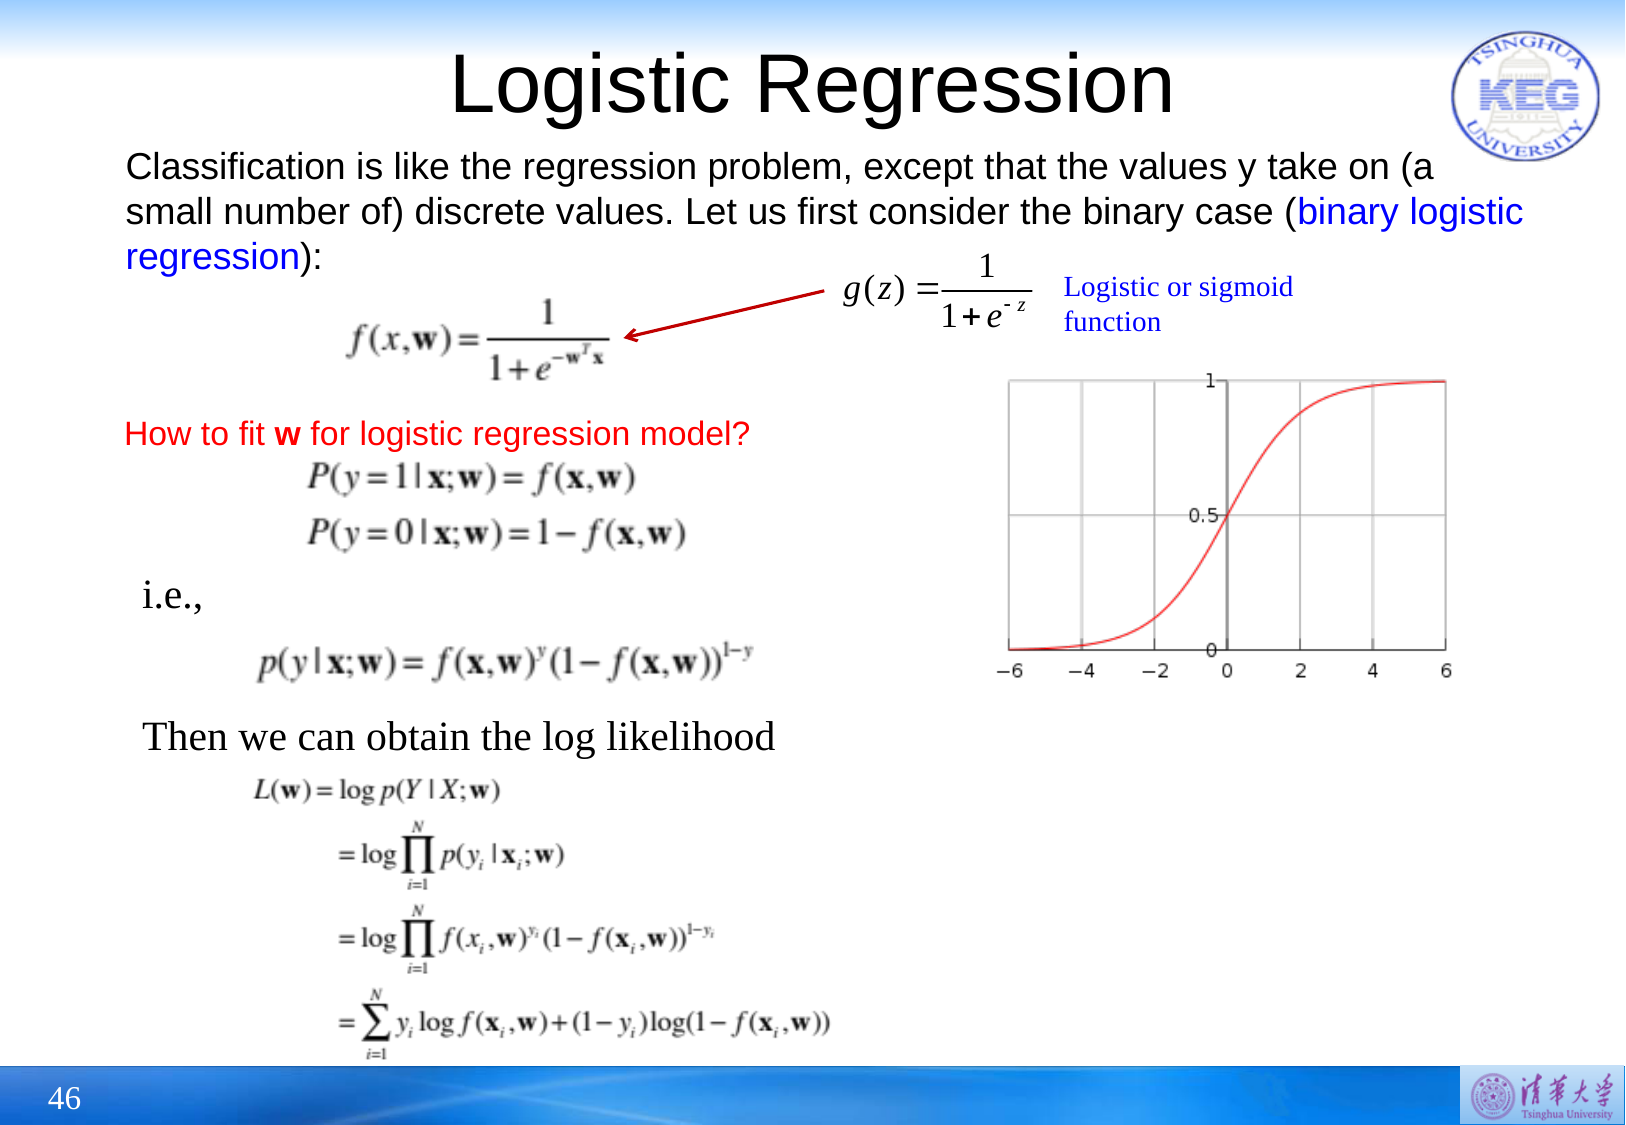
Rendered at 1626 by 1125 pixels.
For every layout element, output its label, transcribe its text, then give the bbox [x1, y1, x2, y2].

text_box Logistic or sigmoid function [1047, 253, 1346, 352]
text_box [835, 243, 1041, 336]
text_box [248, 774, 833, 1062]
picture [0, 1065, 1625, 1125]
title Logistic Regression [80, 44, 1544, 114]
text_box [342, 290, 613, 386]
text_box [623, 290, 825, 339]
text_box Classification is like the regression problem, except that the values y take on (a small number of) discrete values. Let us first consider the binary case (binary logistic regression): [110, 134, 1544, 285]
text_box Then we can obtain the log likelihood [125, 702, 909, 765]
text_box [251, 632, 755, 687]
picture [1450, 30, 1604, 163]
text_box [302, 455, 691, 557]
text_box How to fit w for logistic regression model? [109, 397, 972, 482]
text_box i.e., [125, 560, 531, 624]
picture [977, 361, 1479, 695]
